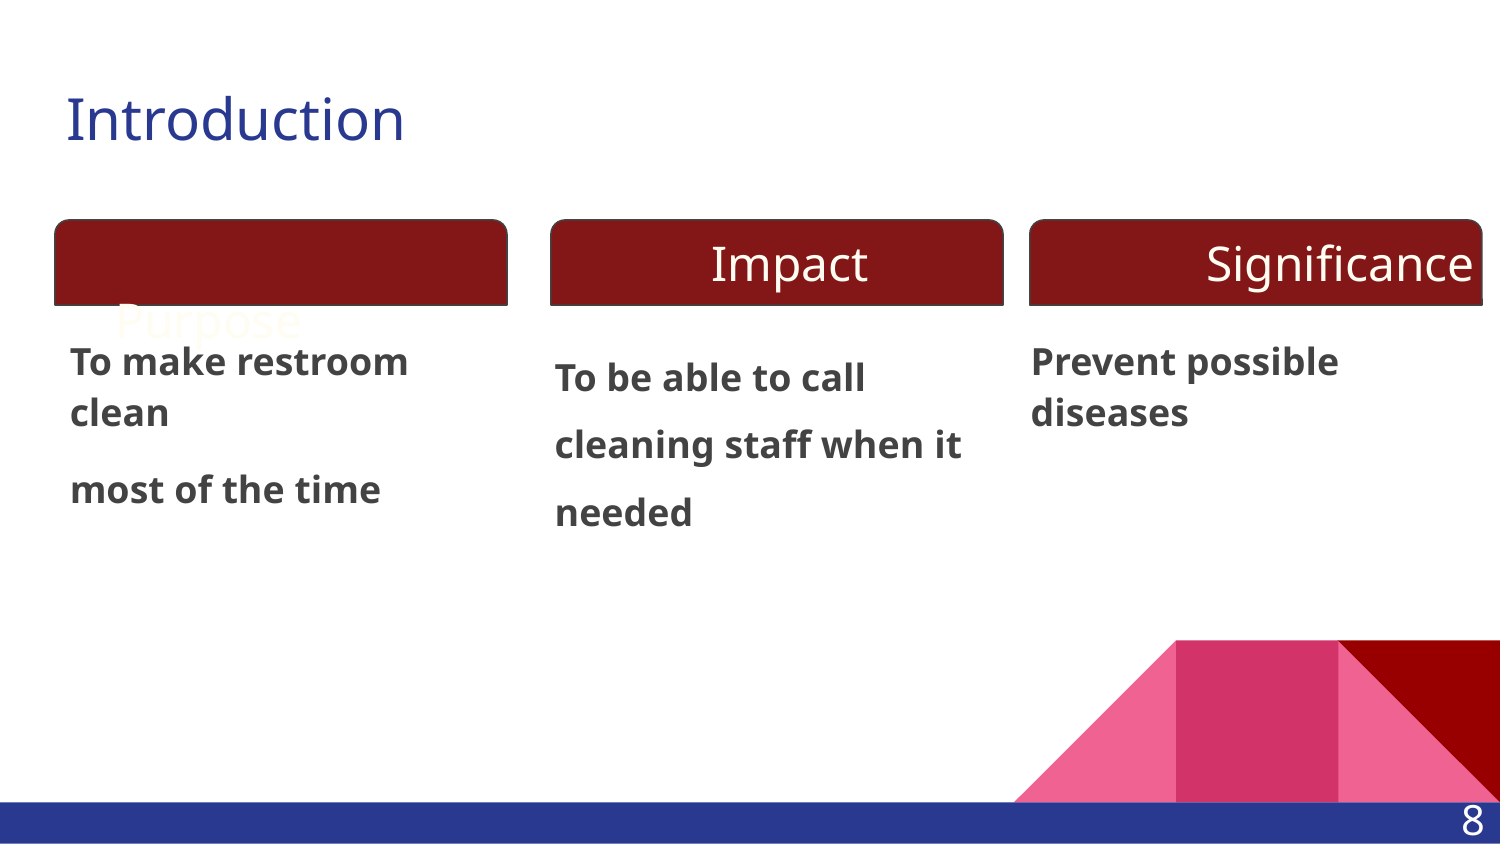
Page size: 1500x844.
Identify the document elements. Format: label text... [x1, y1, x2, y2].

slide_number ‹#› [1410, 790, 1500, 844]
text_box Prevent possible diseases [1015, 315, 1497, 450]
text_box Impact [596, 218, 958, 306]
title Introduction [51, 67, 1449, 167]
text_box [54, 219, 100, 306]
text_box [462, 219, 508, 306]
text_box Purpose [100, 218, 462, 364]
text_box [1029, 220, 1041, 306]
text_box [550, 219, 596, 306]
list To make restroom clean most of the time [54, 316, 504, 665]
list To be able to call cleaning staff when it needed [539, 316, 1030, 665]
text_box [958, 219, 1004, 306]
text_box Significance [1041, 218, 1500, 306]
